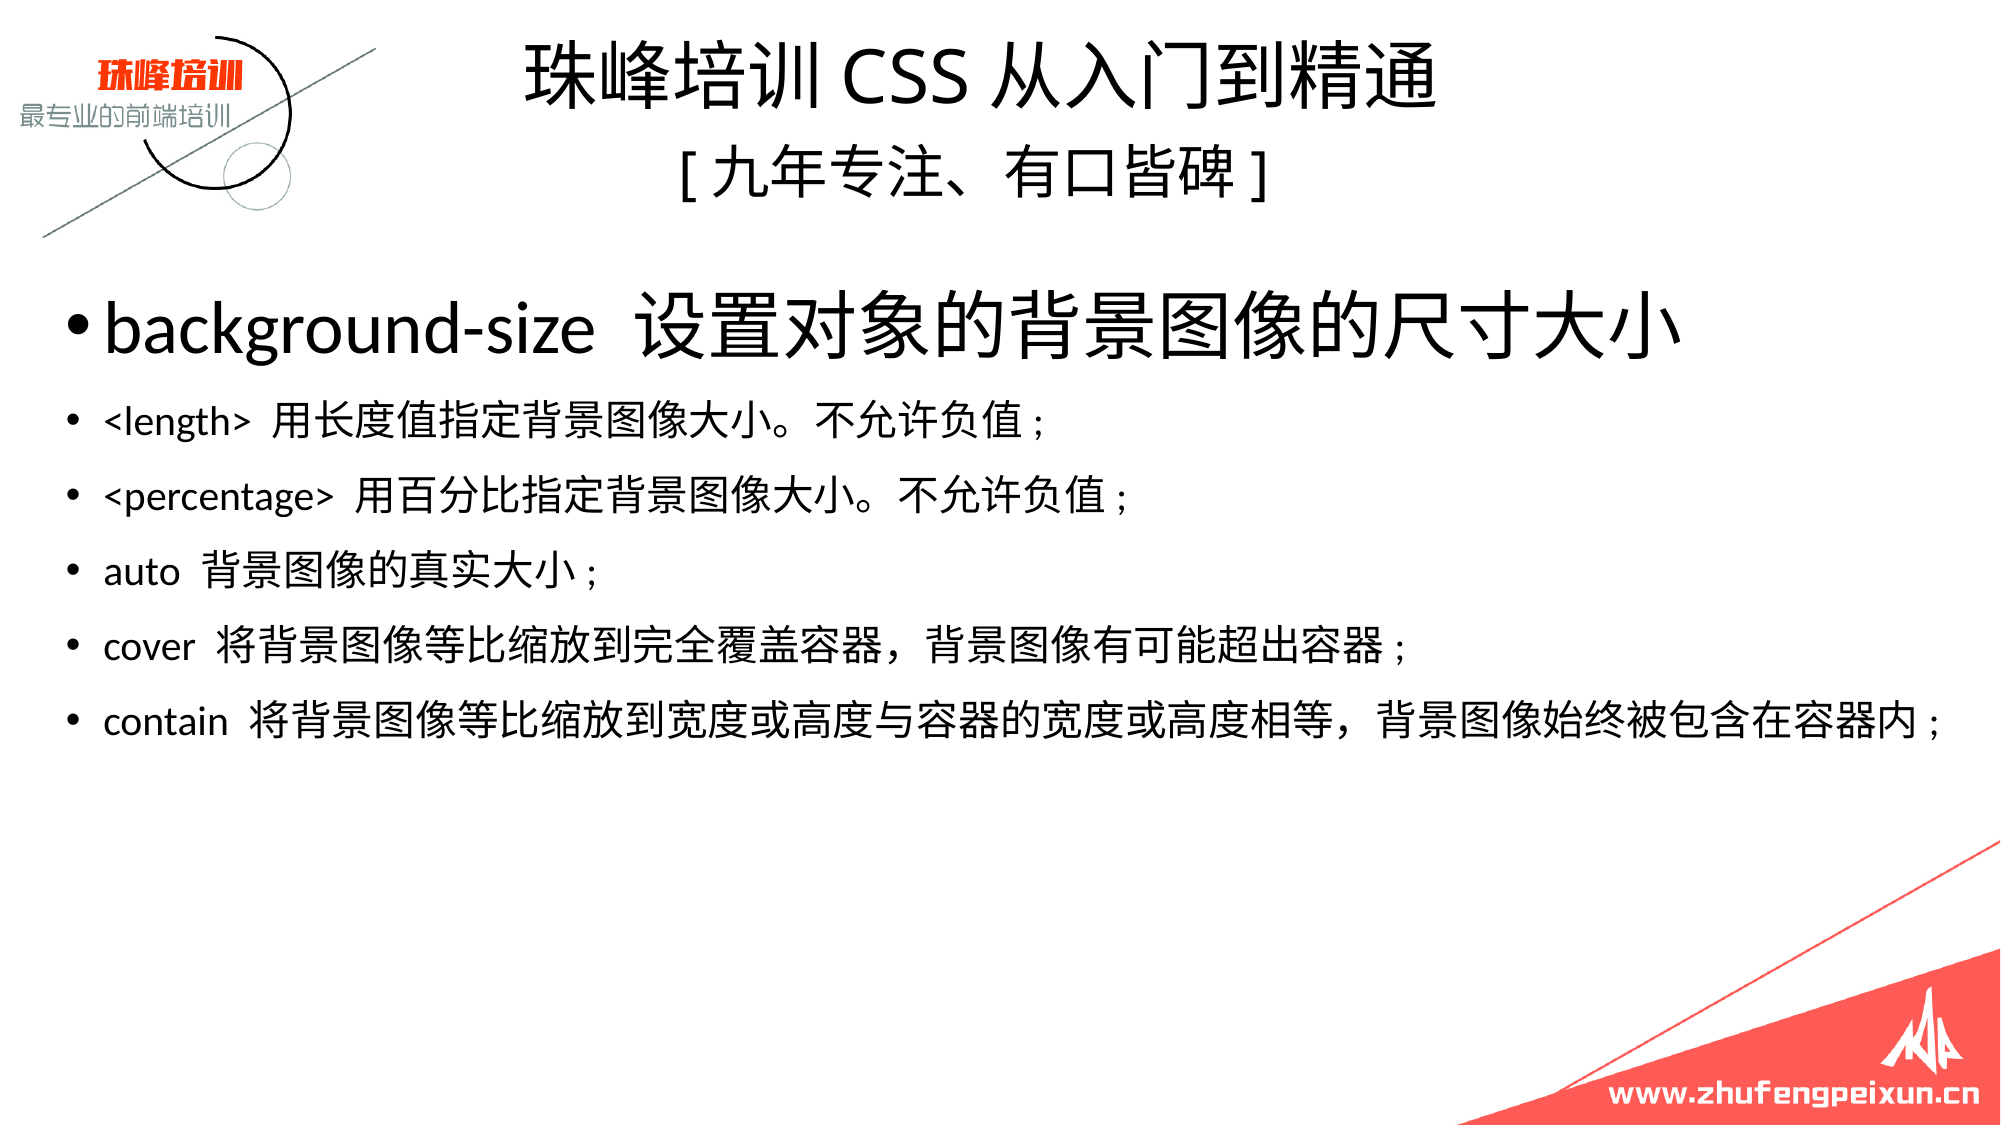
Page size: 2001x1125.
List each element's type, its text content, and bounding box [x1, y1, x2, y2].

picture [18, 36, 376, 238]
picture [1437, 796, 2001, 1125]
list background-size 设置对象的背景图像的尺寸大小 <length> 用长度值指定背景图像大小。不允许负值; <percentage> 用百分比指定背景图像大小。不允许负值; auto 背景图像的真实大小; cover 将背景图像等比缩放到完全覆盖容器，背景图像有可能超出容器; contain 将背景图像等比缩放到宽度或高度与容器的宽度或高度相等，背景图像始终被包含在容器内; [51, 226, 1984, 996]
text_box 珠峰培训CSS从入门到精通 [九年专注、有口皆碑] [507, 21, 1737, 261]
